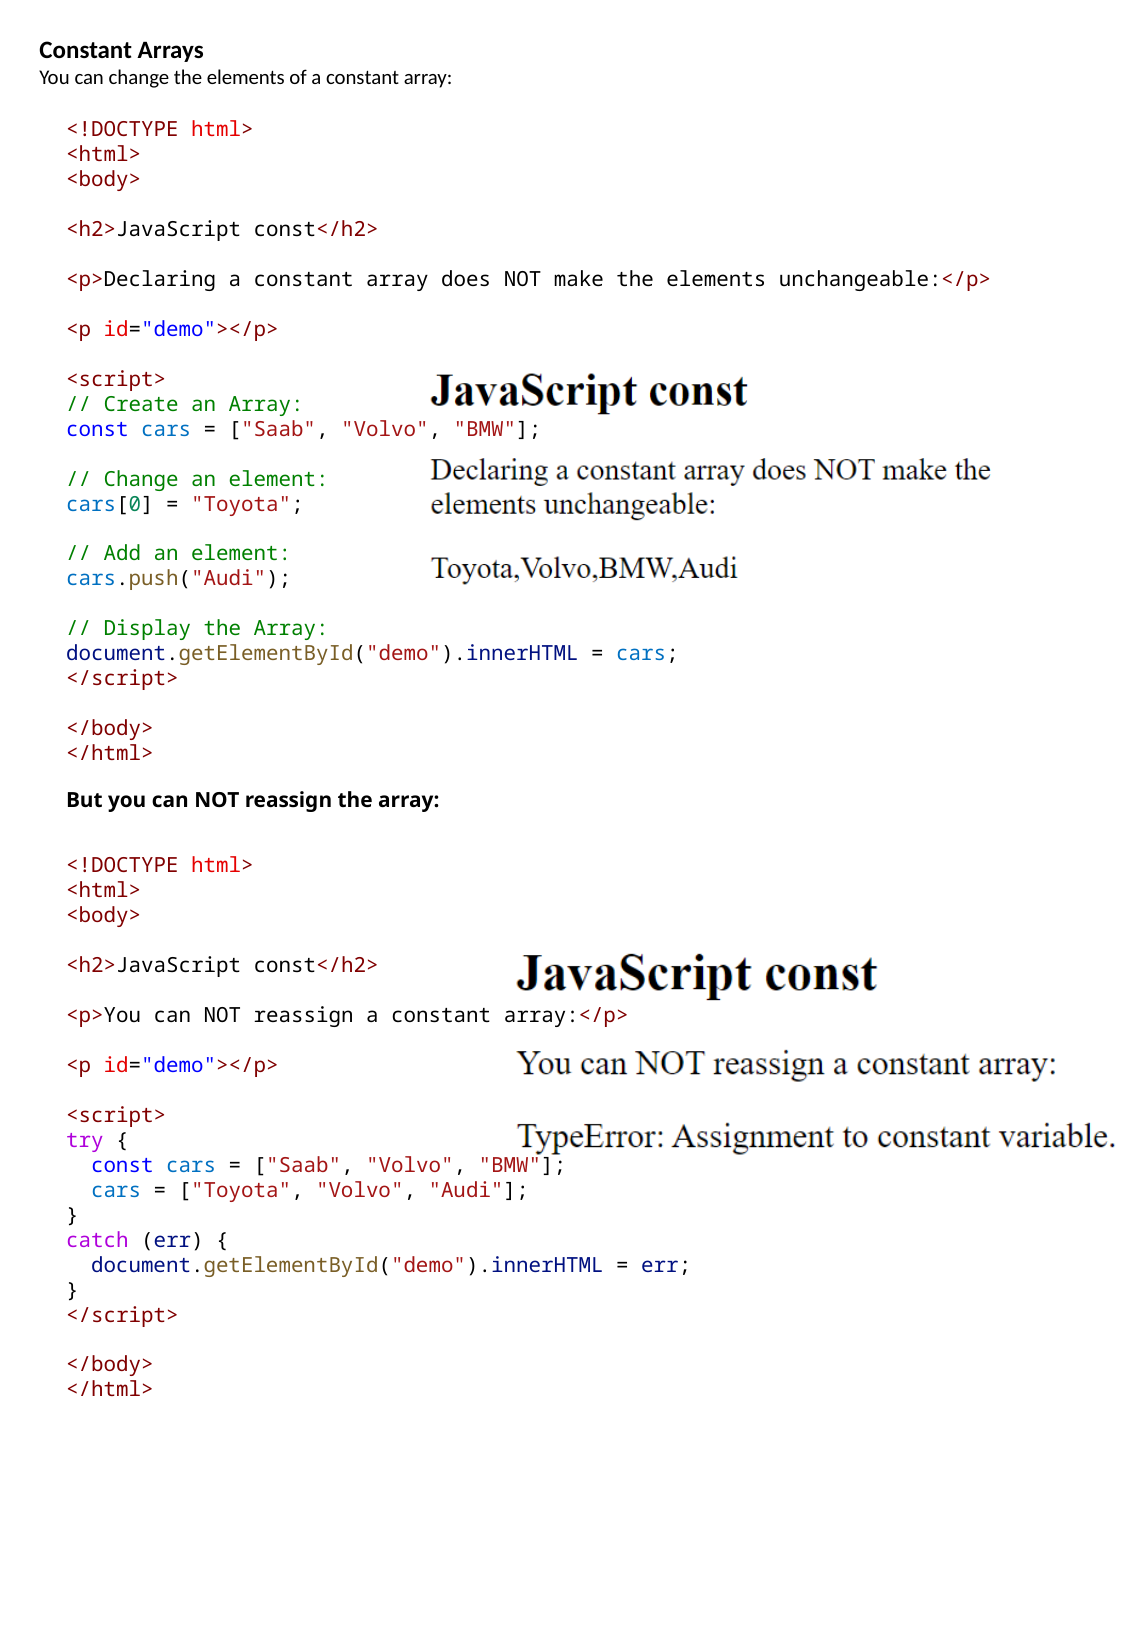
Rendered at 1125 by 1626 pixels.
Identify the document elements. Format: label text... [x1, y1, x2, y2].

text_box <!DOCTYPE html> <html> <body> <h2>JavaScript const</h2> <p>You can NOT reassign a constant array:</p> <p id="demo"></p> <script> try { const cars = ["Saab", "Volvo", "BMW"]; cars = ["Toyota", "Volvo", "Audi"]; } catch (err) { document.getElementById("demo").innerHTML = err; } </script> </body> </html> [51, 844, 967, 1409]
picture [421, 364, 1007, 594]
text_box Constant Arrays You can change the elements of a constant array: [24, 26, 588, 97]
picture [502, 937, 1125, 1191]
text_box But you can NOT reassign the array: [51, 779, 614, 820]
text_box <!DOCTYPE html> <html> <body> <h2>JavaScript const</h2> <p>Declaring a constant array does NOT make the elements unchangeable:</p> <p id="demo"></p> <script> // Create an Array: const cars = ["Saab", "Volvo", "BMW"]; // Change an element: cars[0] = "Toyota"; // Add an element: cars.push("Audi"); // Display the Array: document.getElementById("demo").innerHTML = cars; </script> </body> </html> [51, 108, 1007, 773]
